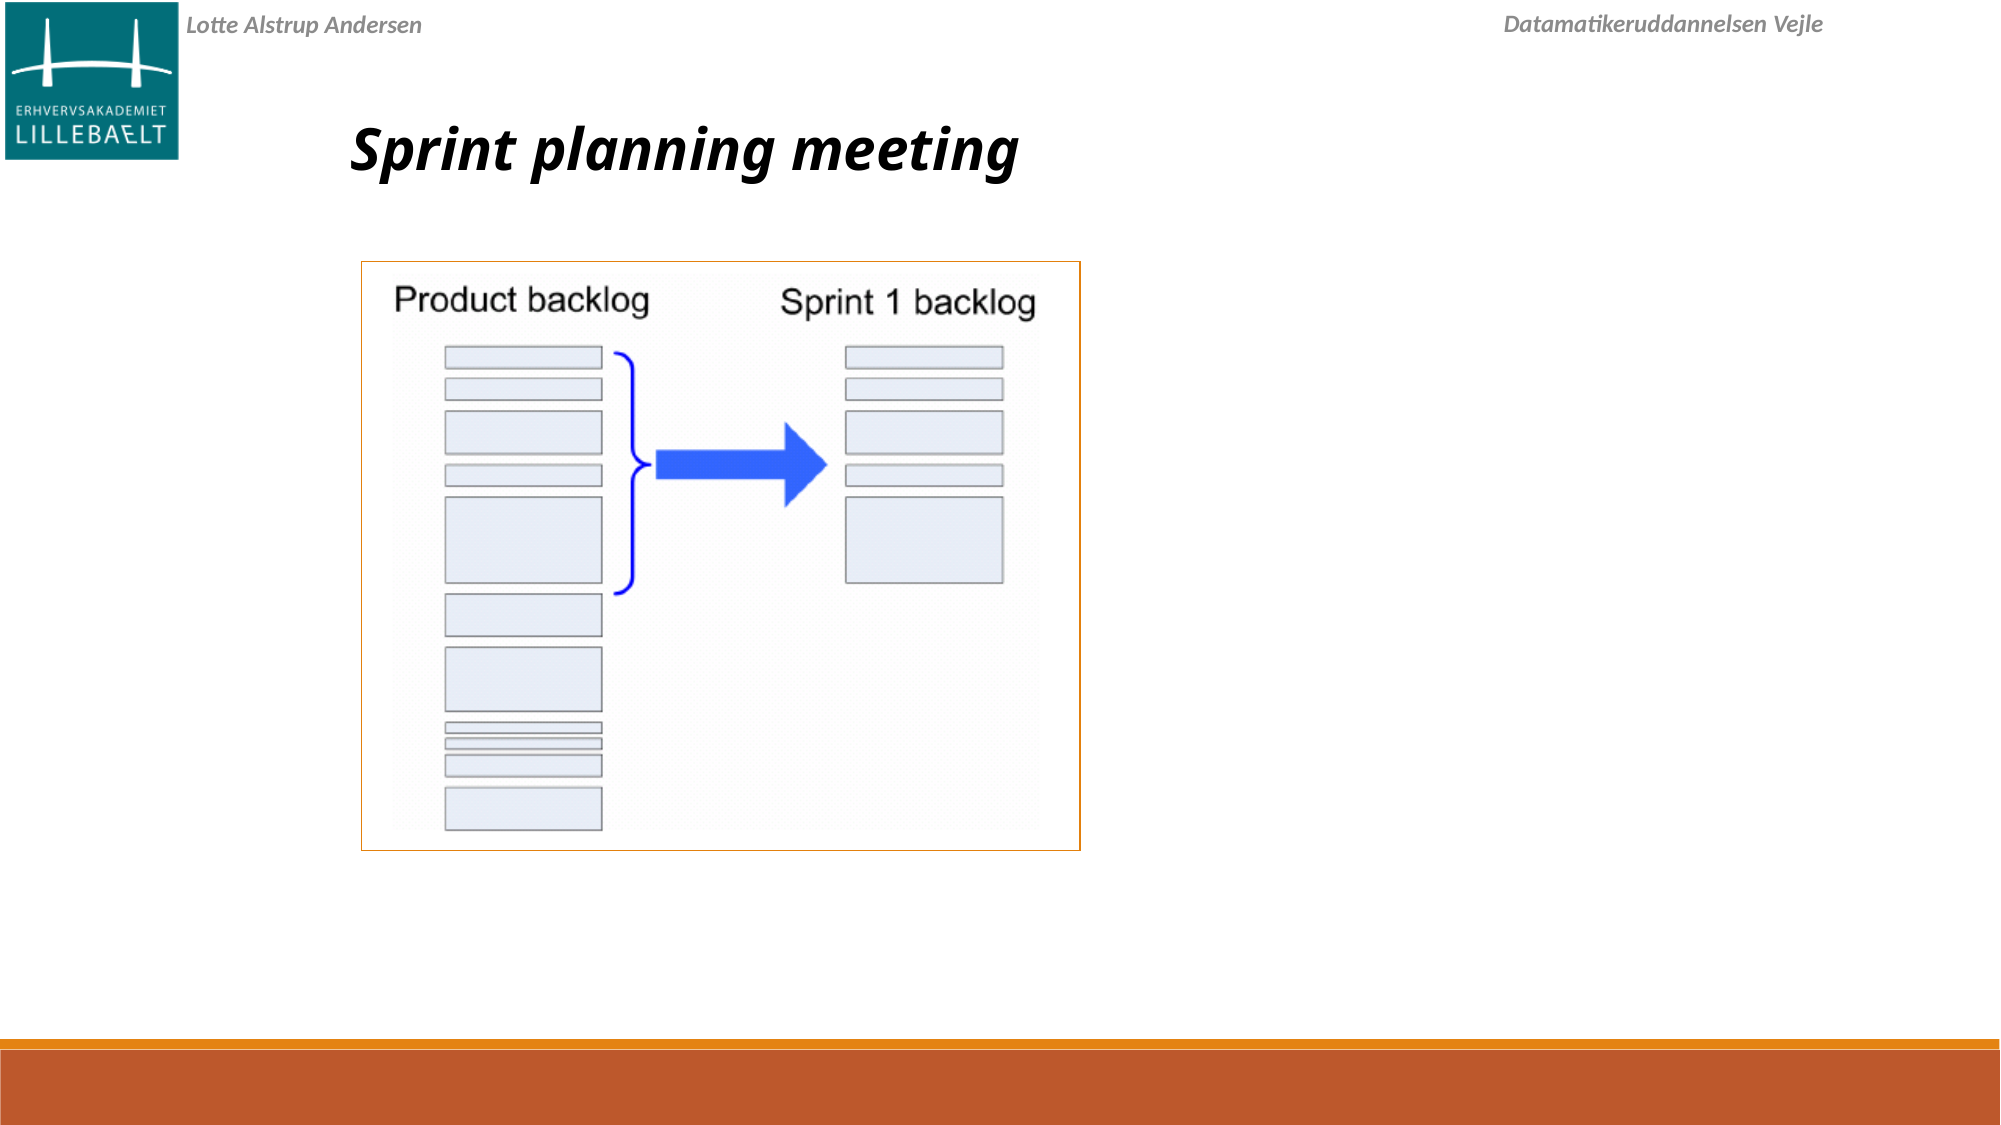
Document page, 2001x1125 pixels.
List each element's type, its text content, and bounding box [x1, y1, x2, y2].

picture [361, 261, 1080, 851]
text_box [305, 218, 1750, 325]
picture [4, 1, 180, 161]
text_box Sprint planning meeting [335, 104, 1750, 190]
text_box [324, 262, 1681, 1005]
